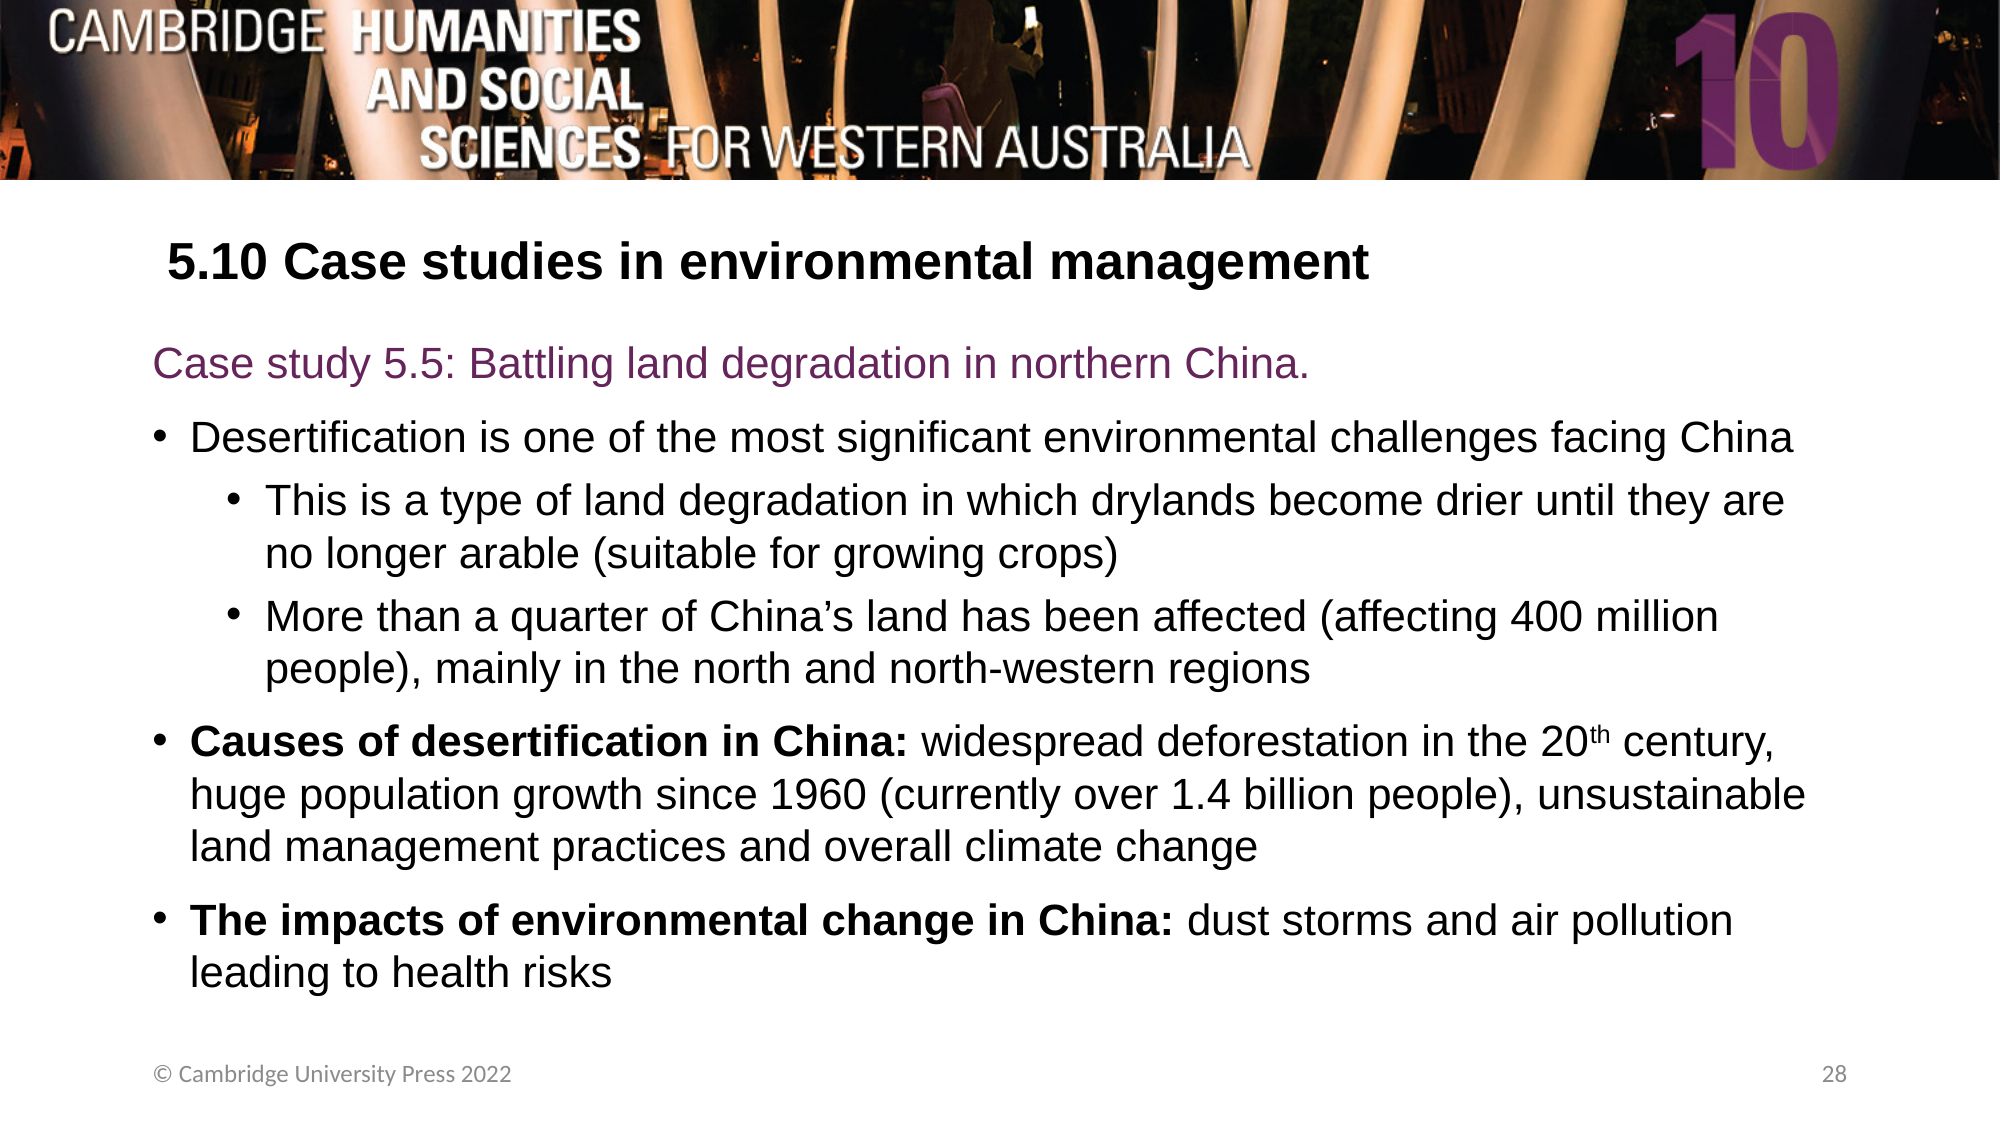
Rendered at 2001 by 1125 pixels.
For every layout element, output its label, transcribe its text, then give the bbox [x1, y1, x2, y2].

title 5.10 Case studies in environmental management [137, 192, 1863, 332]
text_box 28 [1664, 1042, 1863, 1103]
slide_number © Cambridge University Press 2022 [137, 1042, 588, 1103]
list Desertification is one of the most significant environmental challenges facing China This is a type of land degradation in which drylands become drier until they are no longer arable (suitable for growing crops) More than a quarter of China’s land has been affected (affecting 400 million people), mainly in the north and north-western regions Causes of desertification in China: widespread deforestation in the 20th century, huge population growth since 1960 (currently over 1.4 billion people), unsustainable land management practices and overall climate change The impacts of environmental change in China: dust storms and air pollution leading to health risks [137, 402, 1863, 1030]
text_box [1129, 237, 1160, 299]
picture [0, 0, 2000, 180]
list Case study 5.5: Battling land degradation in northern China. [137, 332, 1863, 402]
